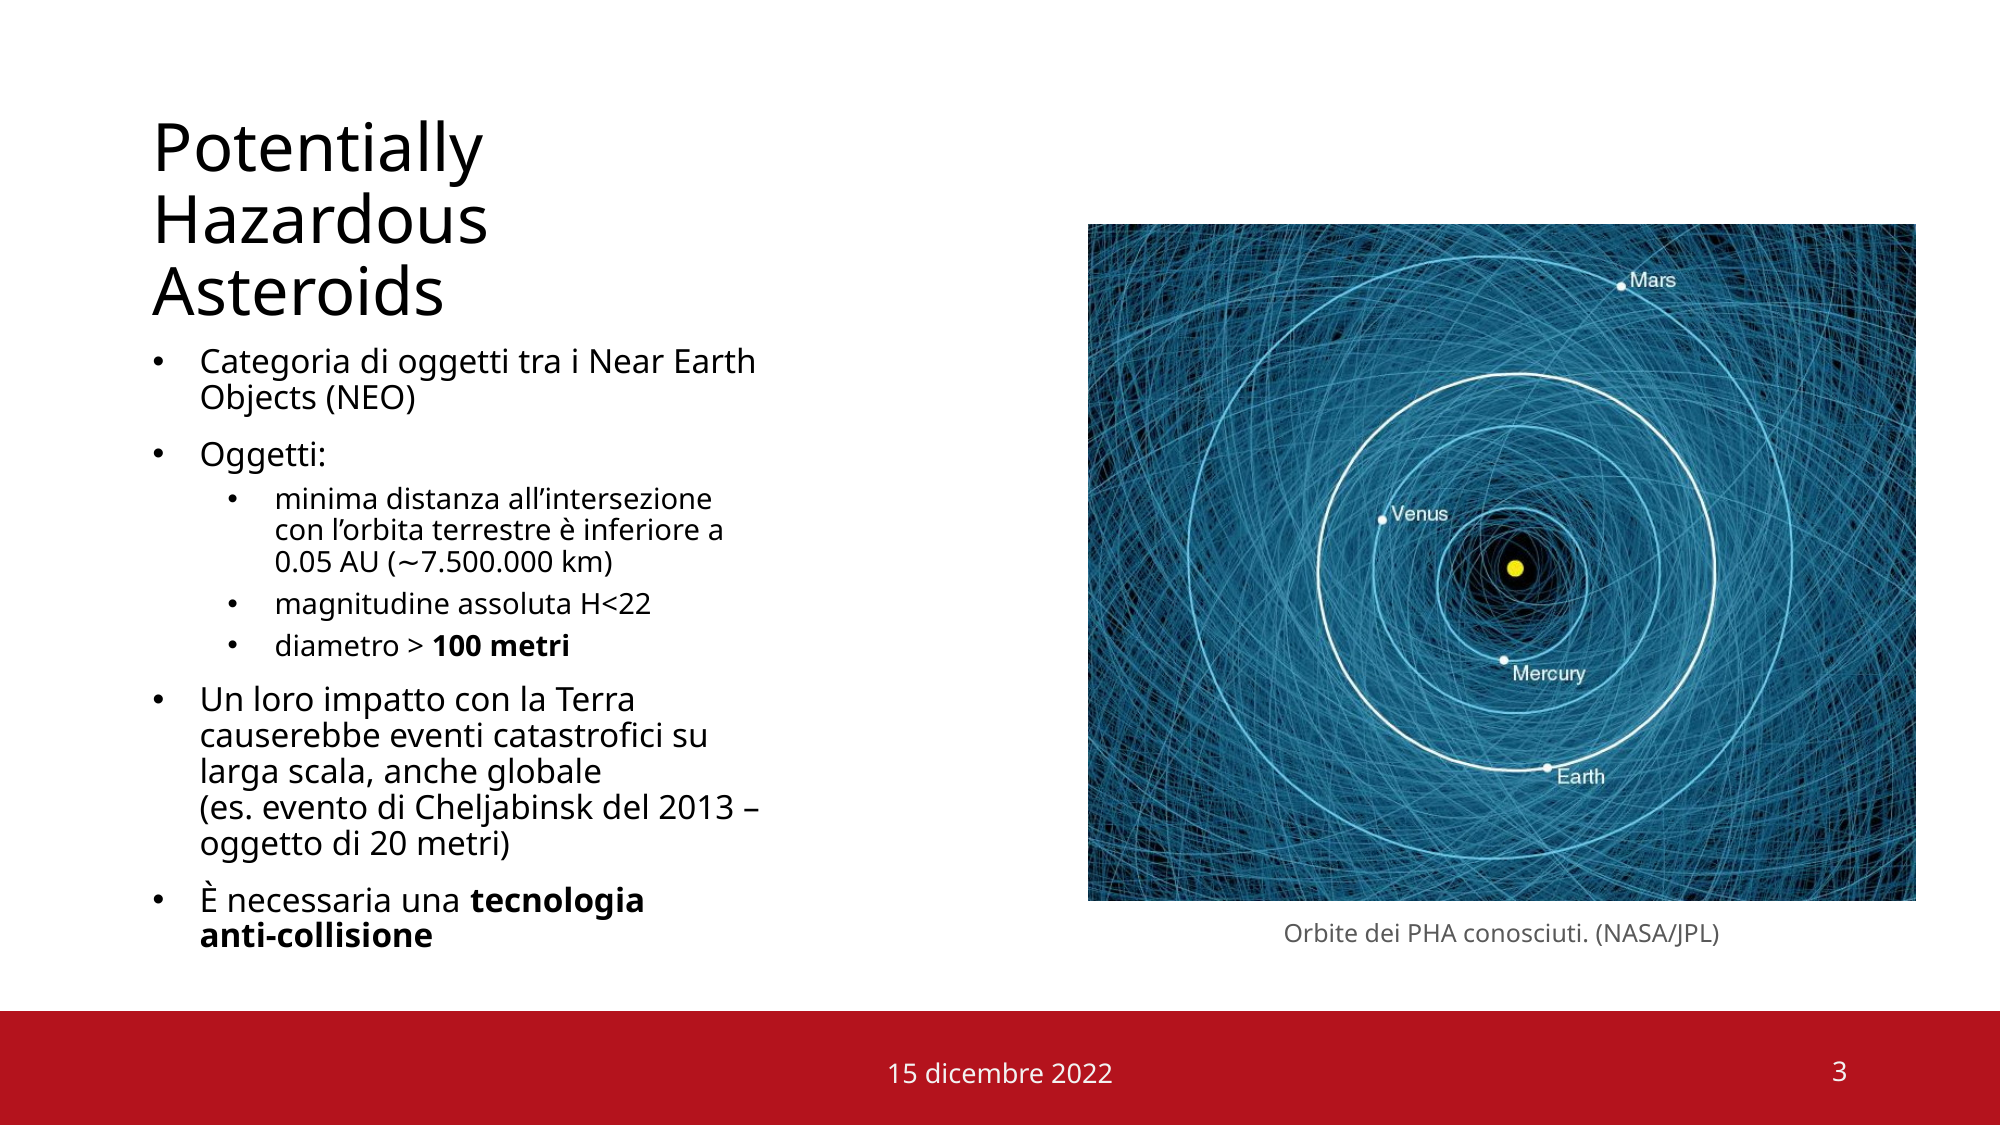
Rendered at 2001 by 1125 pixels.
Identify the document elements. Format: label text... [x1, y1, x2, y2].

slide_number 3 [1412, 1042, 1863, 1103]
list Categoria di oggetti tra i Near Earth Objects (NEO) Oggetti: minima distanza all’intersezione con l’orbita terrestre è inferiore a 0.05 AU (∼7.500.000 km) magnitudine assoluta H<22 diametro > 100 metri Un loro impatto con la Terra causerebbe eventi catastrofici su larga scala, anche globale (es. evento di Cheljabinsk del 2013 – oggetto di 20 metri) È necessaria una tecnologia anti-collisione [137, 337, 783, 963]
title Potentially Hazardous Asteroids [137, 75, 783, 337]
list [1088, 224, 1916, 901]
text_box [0, 1011, 2000, 1125]
text_box Orbite dei PHA conosciuti. (NASA/JPL) [1112, 910, 1892, 955]
footer 15 dicembre 2022 [662, 1042, 1338, 1103]
